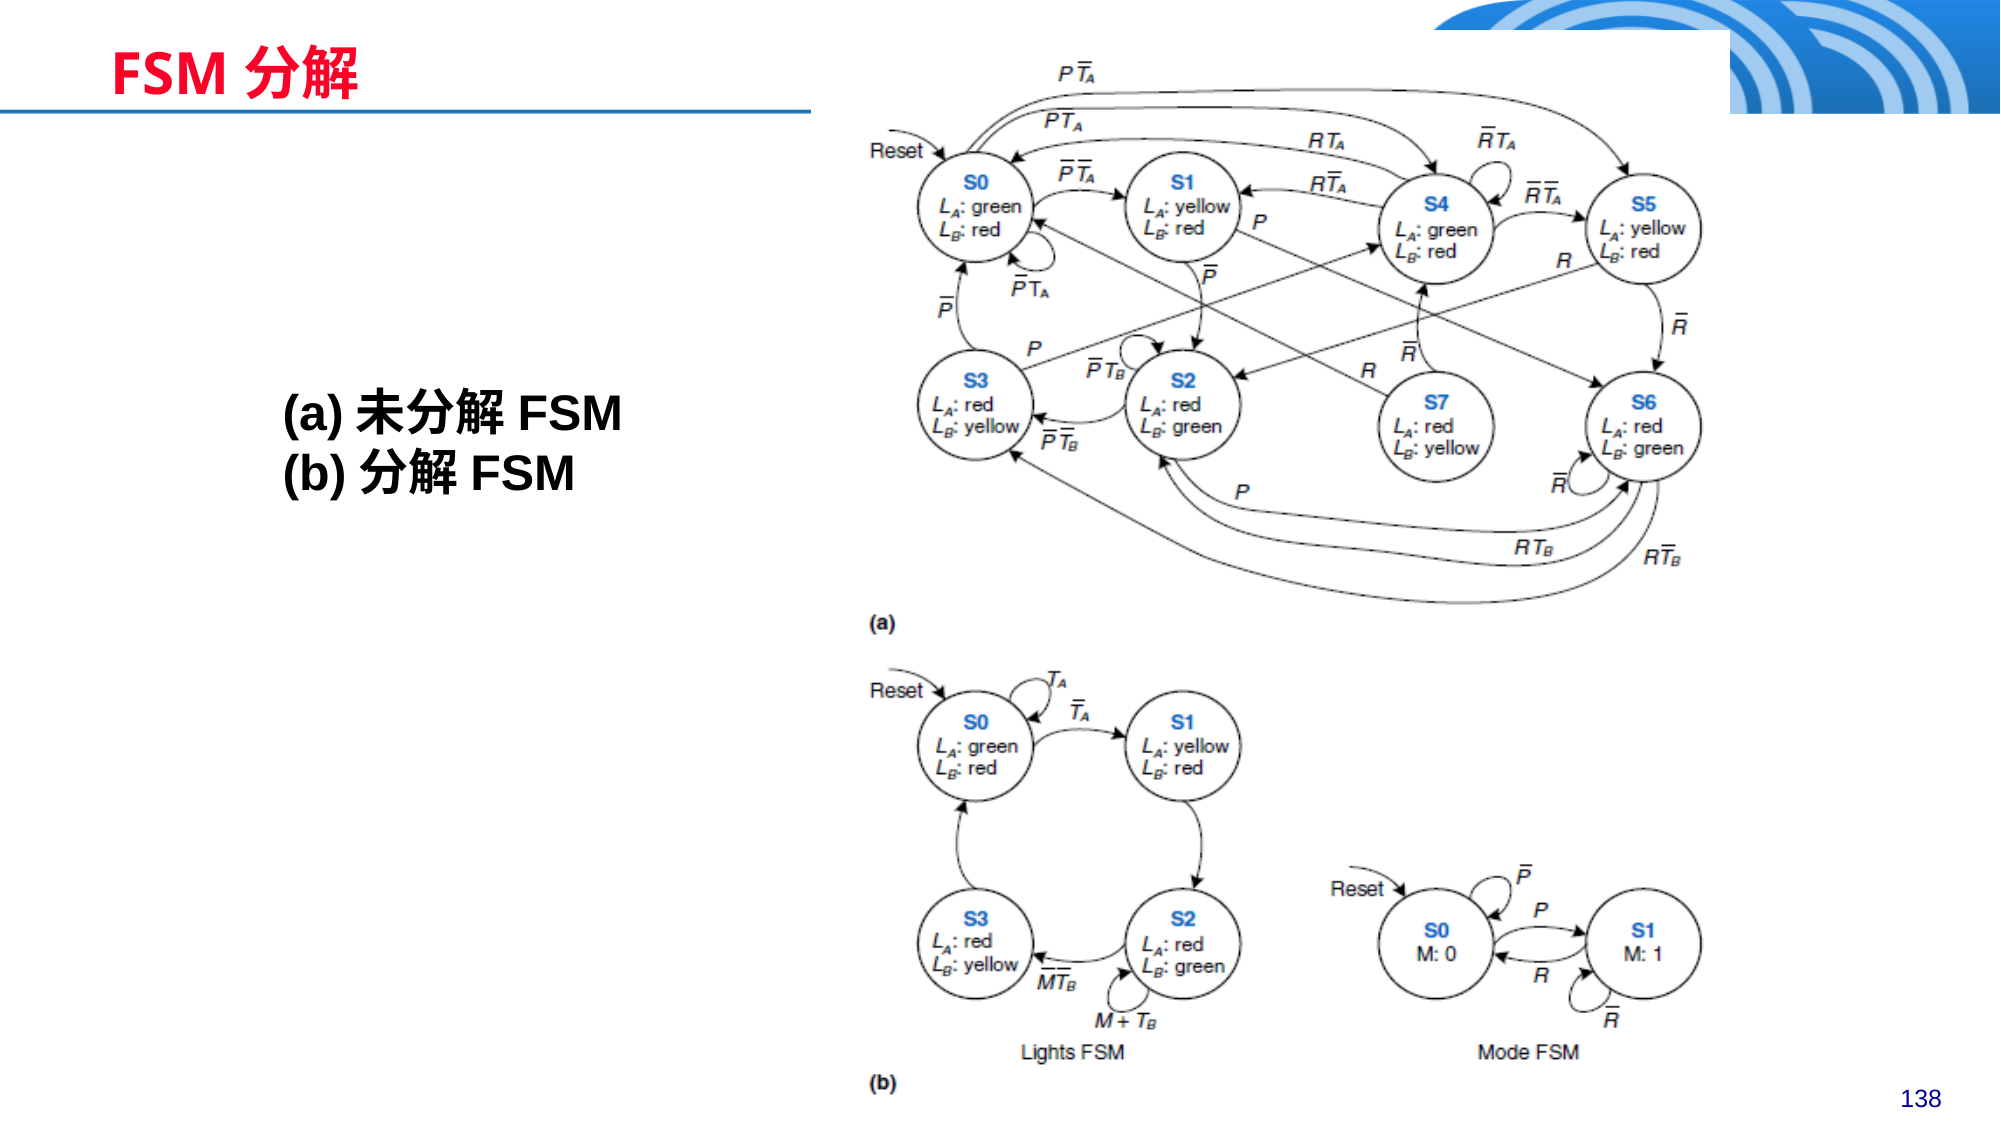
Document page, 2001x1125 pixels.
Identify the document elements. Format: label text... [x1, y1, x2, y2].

text_box (a)未分解FSM (b)分解FSM [267, 373, 717, 509]
title FSM分解 [99, 40, 805, 112]
picture [0, 0, 2000, 1114]
